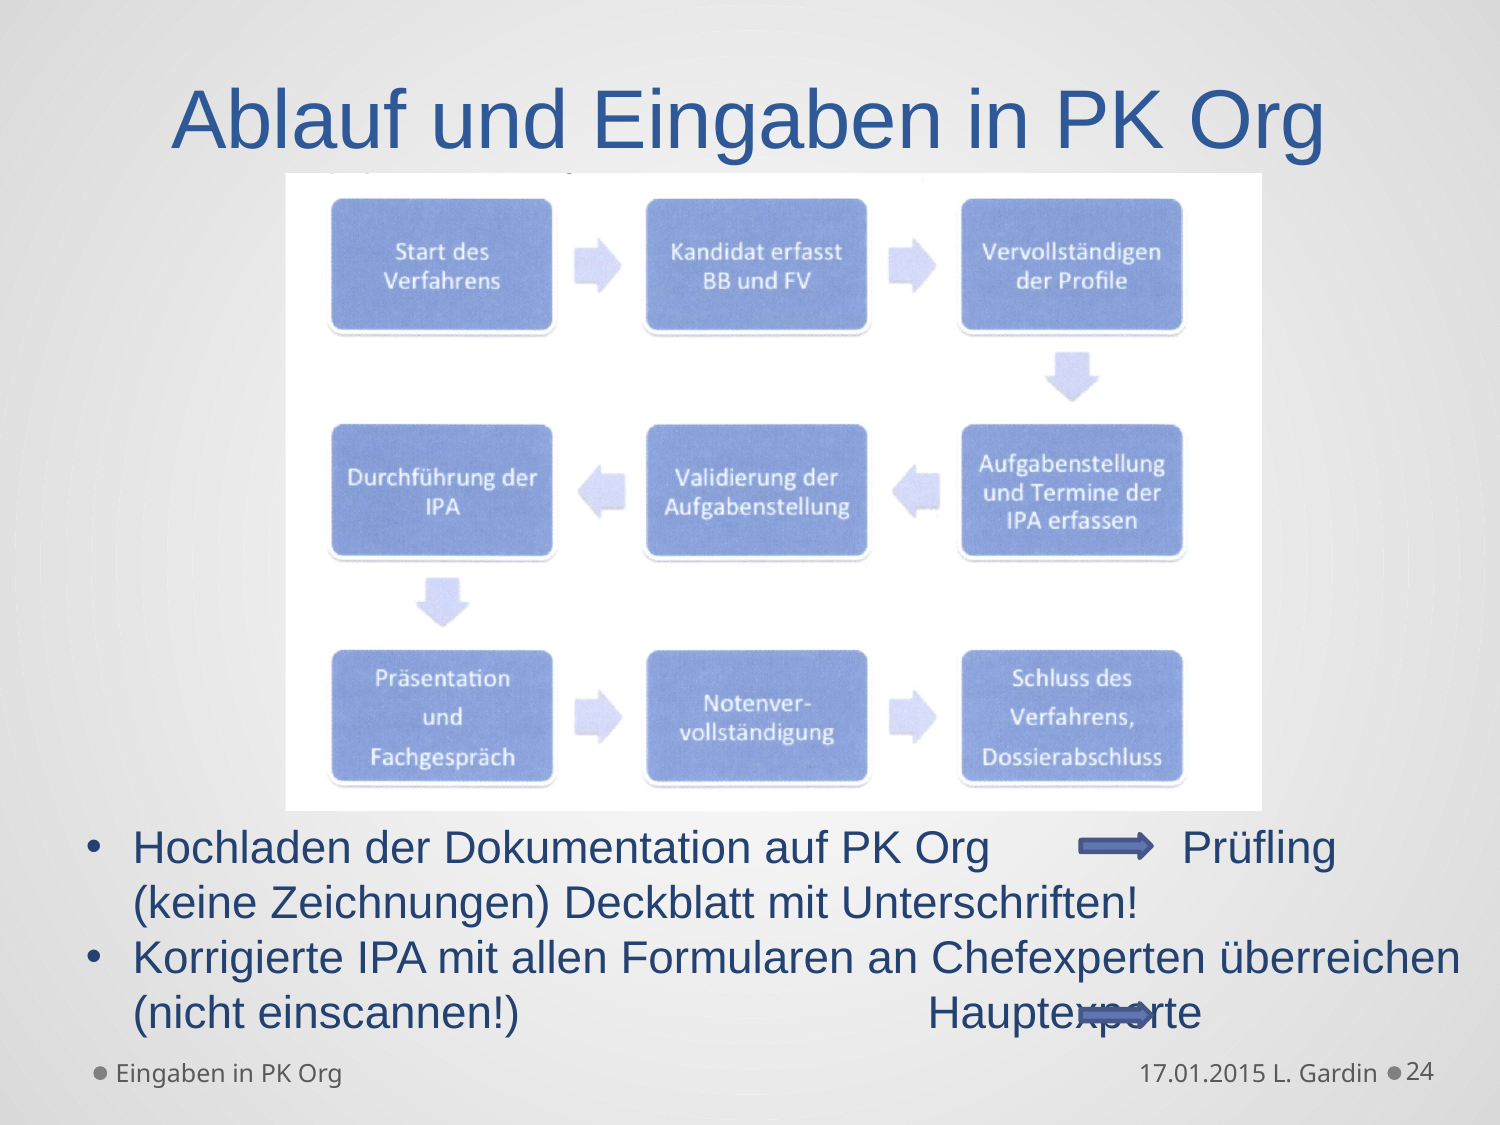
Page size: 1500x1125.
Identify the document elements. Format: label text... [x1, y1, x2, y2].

text_box Hochladen der Dokumentation auf PK Org Prüfling (keine Zeichnungen) Deckblatt mit Unterschriften! Korrigierte IPA mit allen Formularen an Chefexperten überreichen (nicht einscannen!) Hauptexperte [70, 810, 1477, 1101]
title Ablauf und Eingaben in PK Org [112, 42, 449, 173]
text_box [1098, 831, 1154, 860]
title Ablauf und Eingaben in PK Org [1098, 42, 1388, 173]
picture [287, 3, 1261, 980]
text_box [1078, 1001, 1154, 1030]
slide_number 24 [1401, 1042, 1494, 1103]
